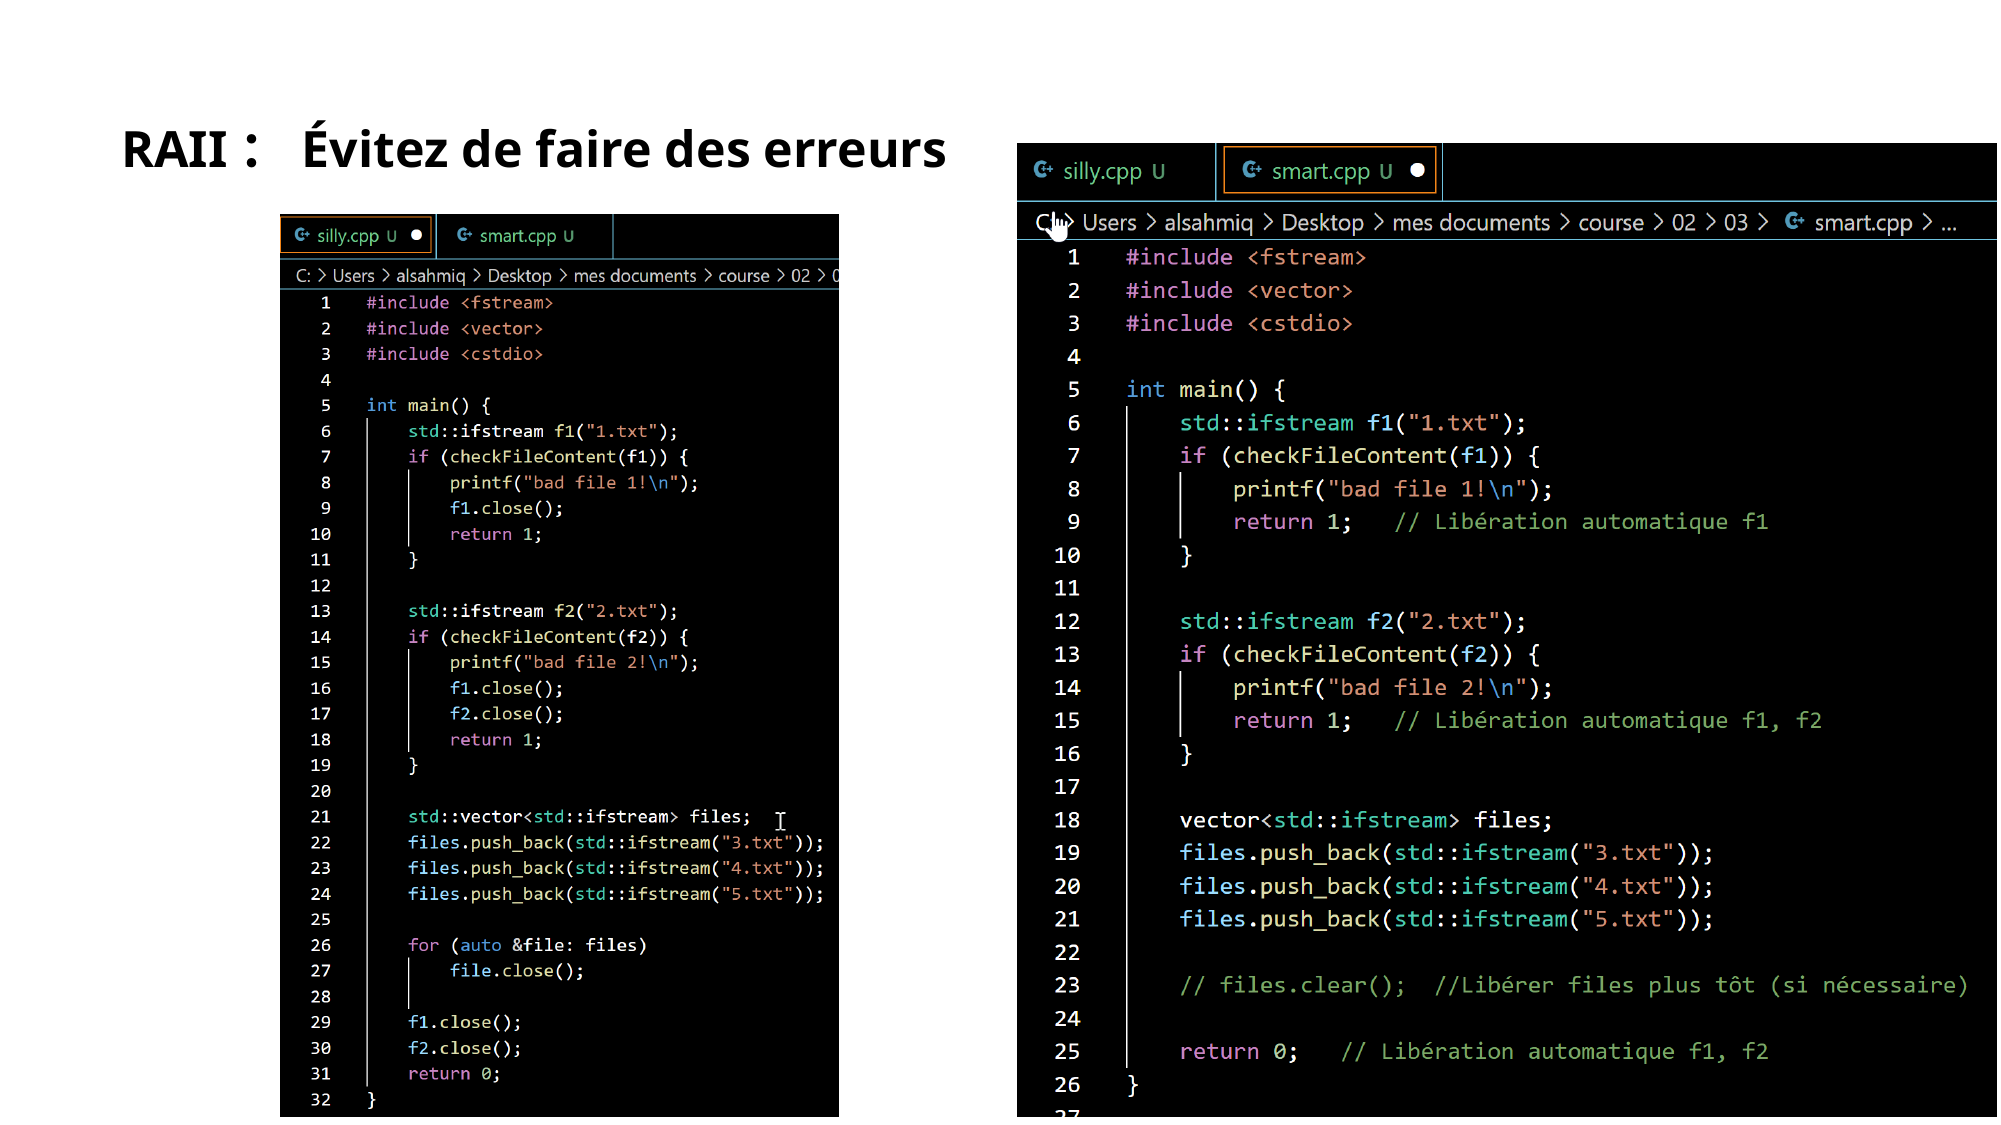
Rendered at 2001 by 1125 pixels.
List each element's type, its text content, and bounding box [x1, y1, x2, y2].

picture [280, 214, 839, 1117]
title RAII：Évitez de faire des erreurs [106, 42, 1832, 260]
picture [1017, 143, 1997, 1117]
